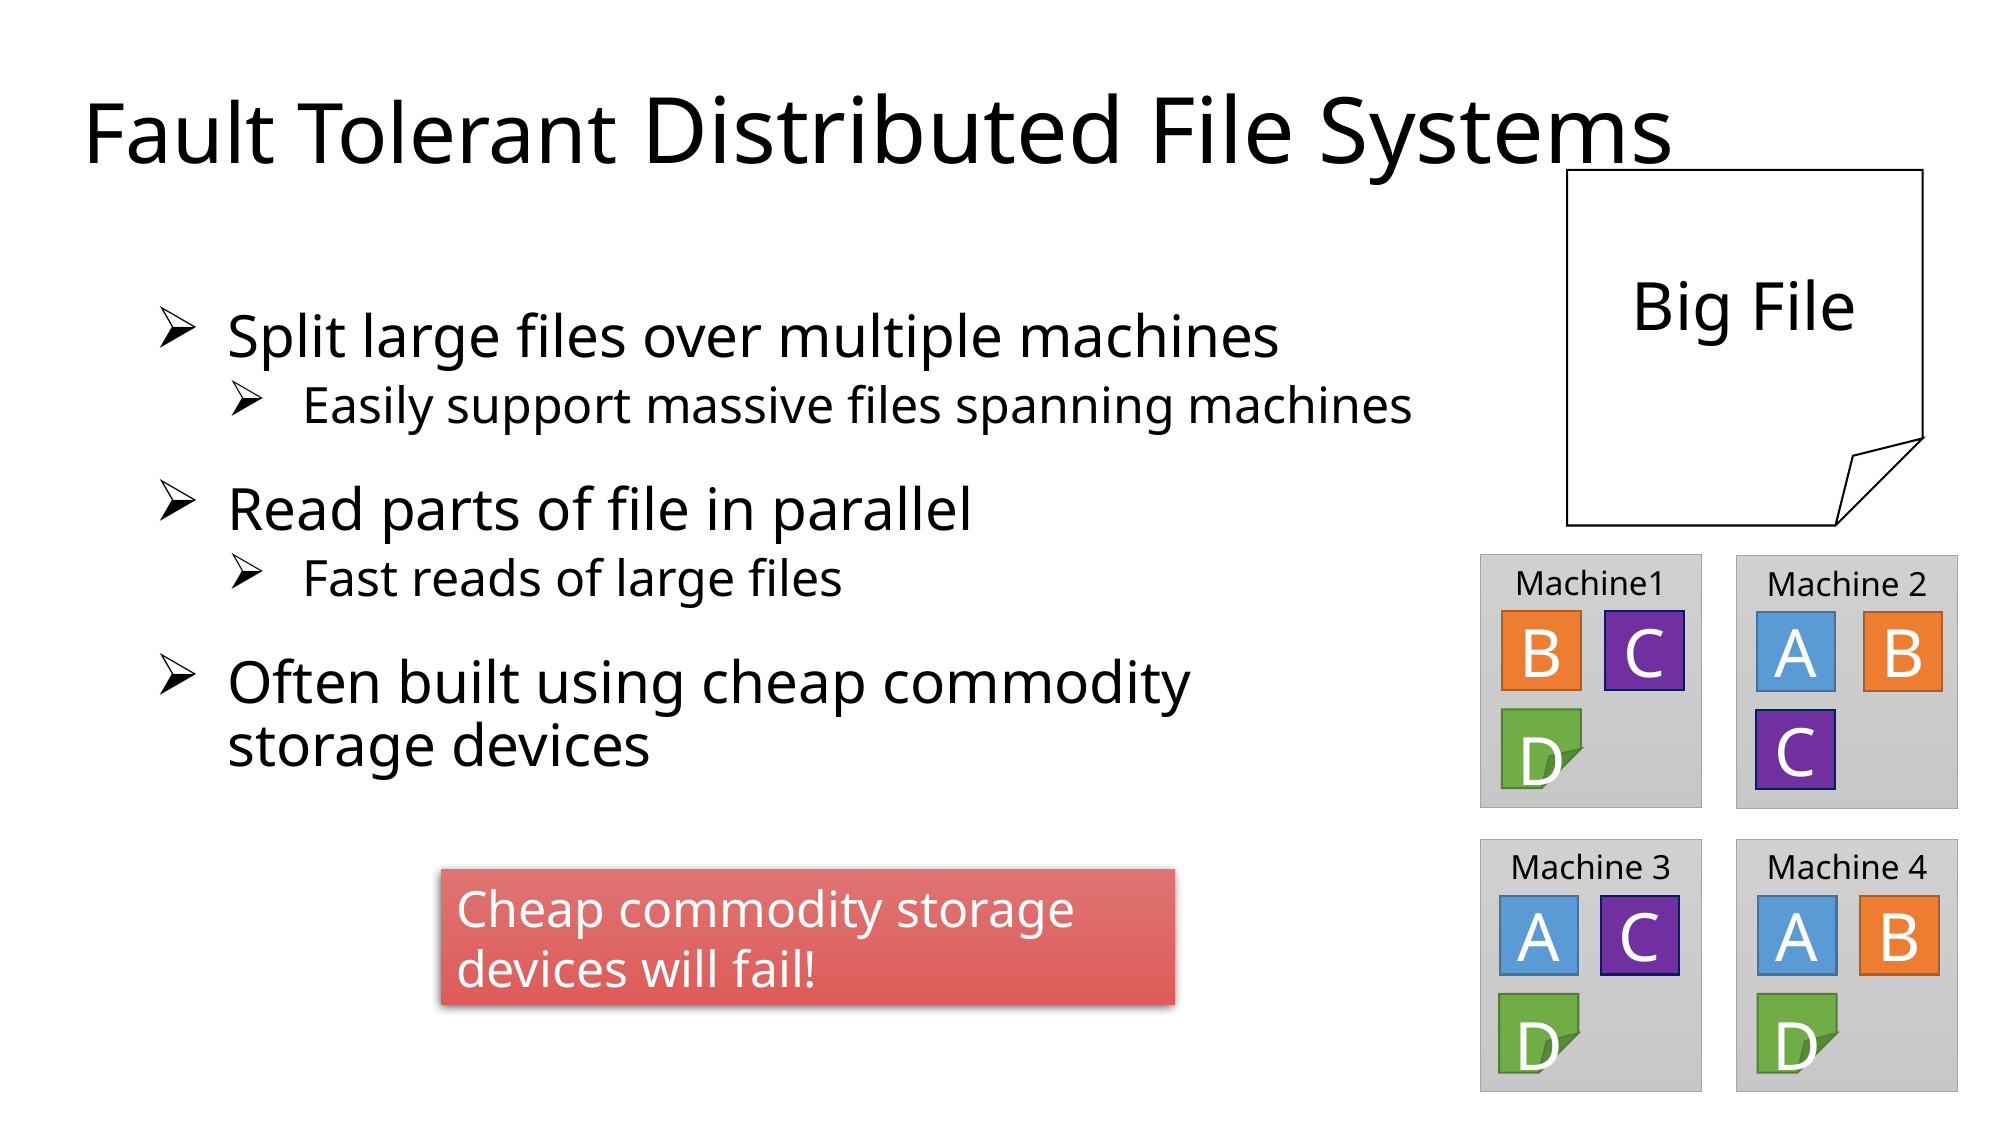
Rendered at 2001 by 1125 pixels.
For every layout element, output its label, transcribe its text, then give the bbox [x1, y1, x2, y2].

text_box B [1501, 610, 1582, 691]
text_box D [1500, 708, 1585, 790]
text_box Machine 2 [1736, 555, 1958, 809]
text_box C [1600, 895, 1680, 976]
list Split large files over multiple machines Easily support massive files spanning machines Read parts of file in parallel Fast reads of large files Often built using cheap commodity storage devices [137, 299, 1863, 851]
text_box C [1604, 610, 1685, 691]
text_box D [1756, 992, 1840, 1074]
text_box B [1859, 895, 1940, 976]
text_box Machine 4 [1736, 839, 1958, 1092]
text_box A [1757, 895, 1838, 976]
text_box Big File [1566, 168, 1927, 527]
text_box D [1498, 992, 1582, 1074]
text_box Machine1 [1480, 554, 1702, 808]
title Fault Tolerant Distributed File Systems [67, 24, 1840, 243]
text_box A [1756, 611, 1836, 692]
text_box C [1755, 709, 1836, 790]
text_box Machine 3 [1480, 839, 1702, 1092]
text_box A [1499, 895, 1579, 976]
text_box Cheap commodity storage devices will fail! [441, 869, 1176, 1005]
text_box B [1863, 611, 1943, 692]
